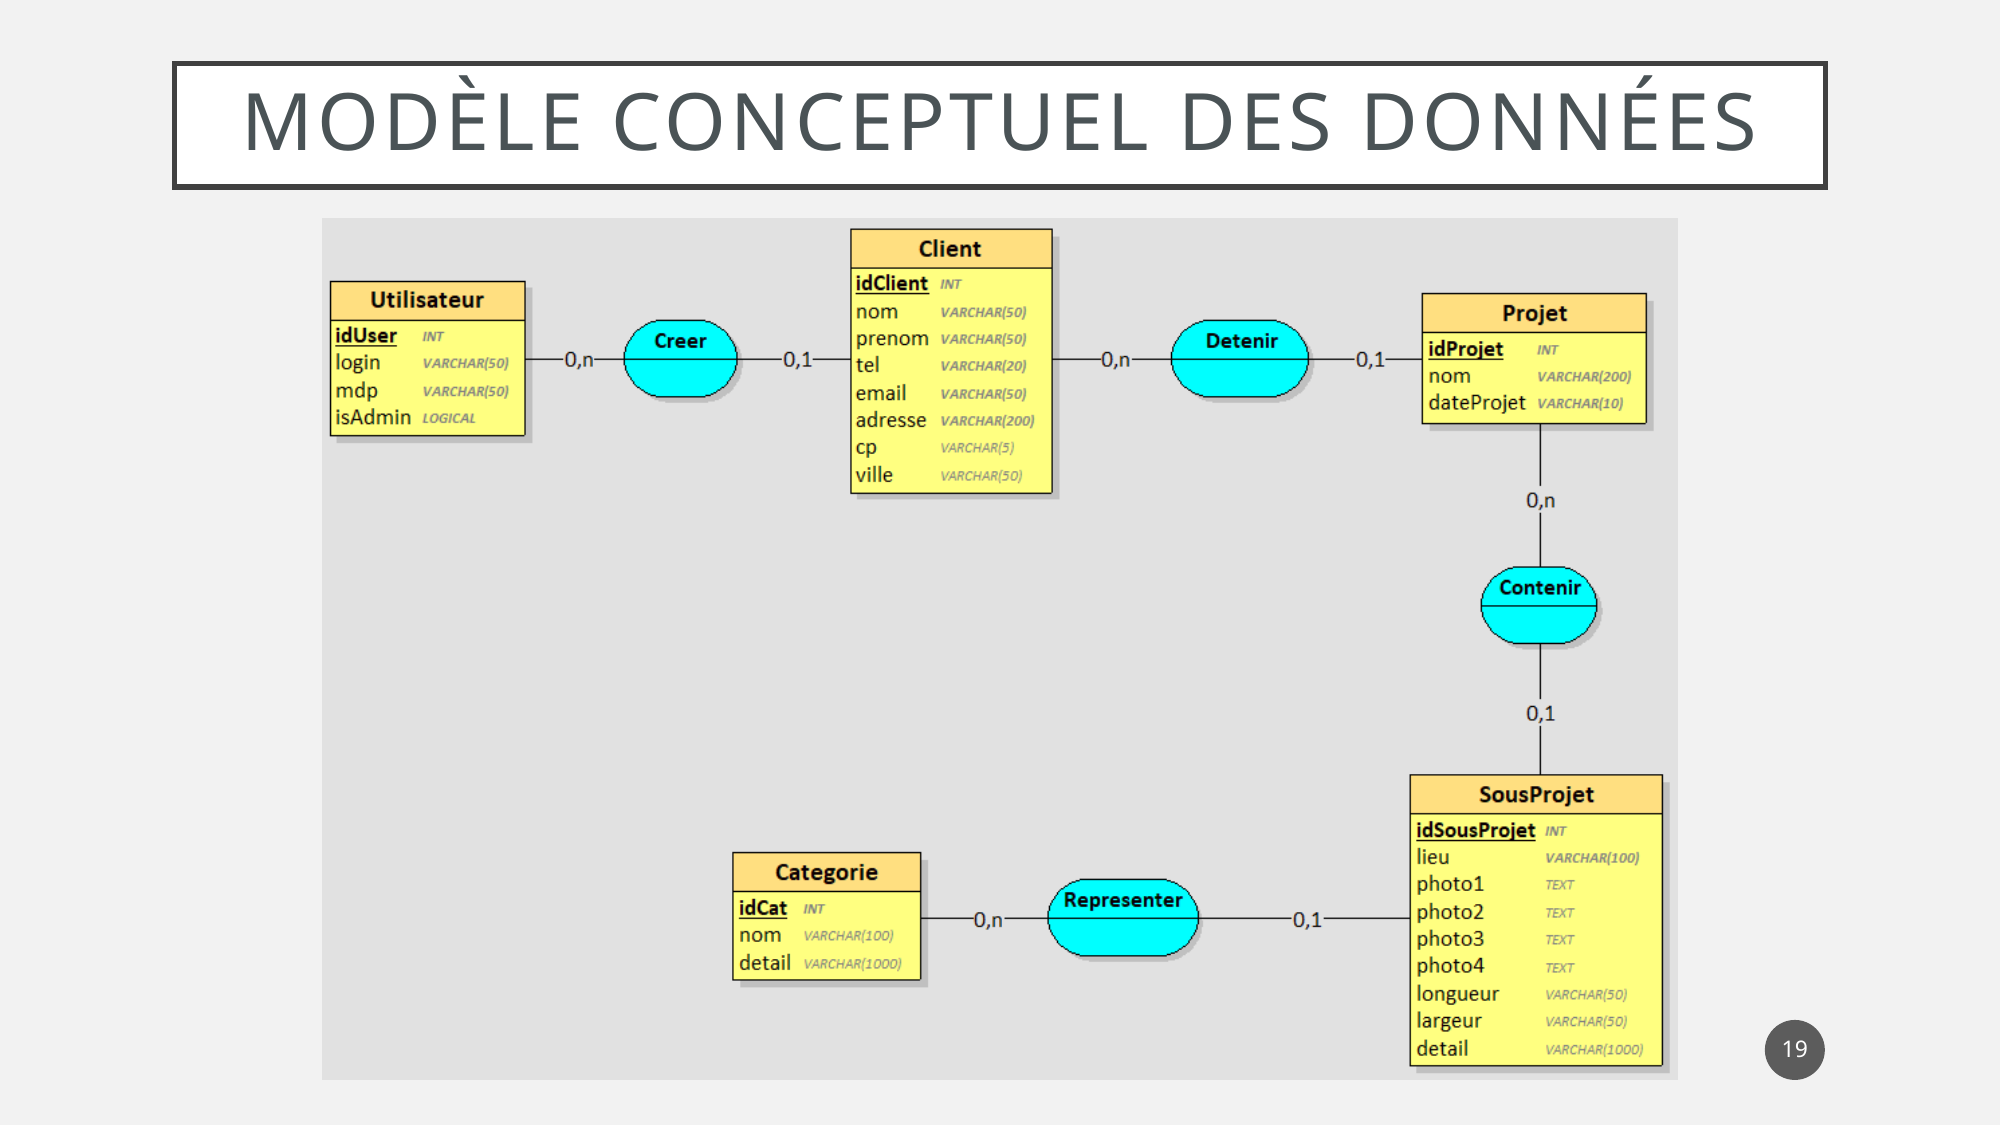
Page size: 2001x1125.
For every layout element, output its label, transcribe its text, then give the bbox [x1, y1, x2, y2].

picture [322, 218, 1678, 1080]
slide_number 19 [1764, 1019, 1825, 1080]
title MODÈLE CONCEPTUEL des DONNÉES [172, 61, 1828, 190]
